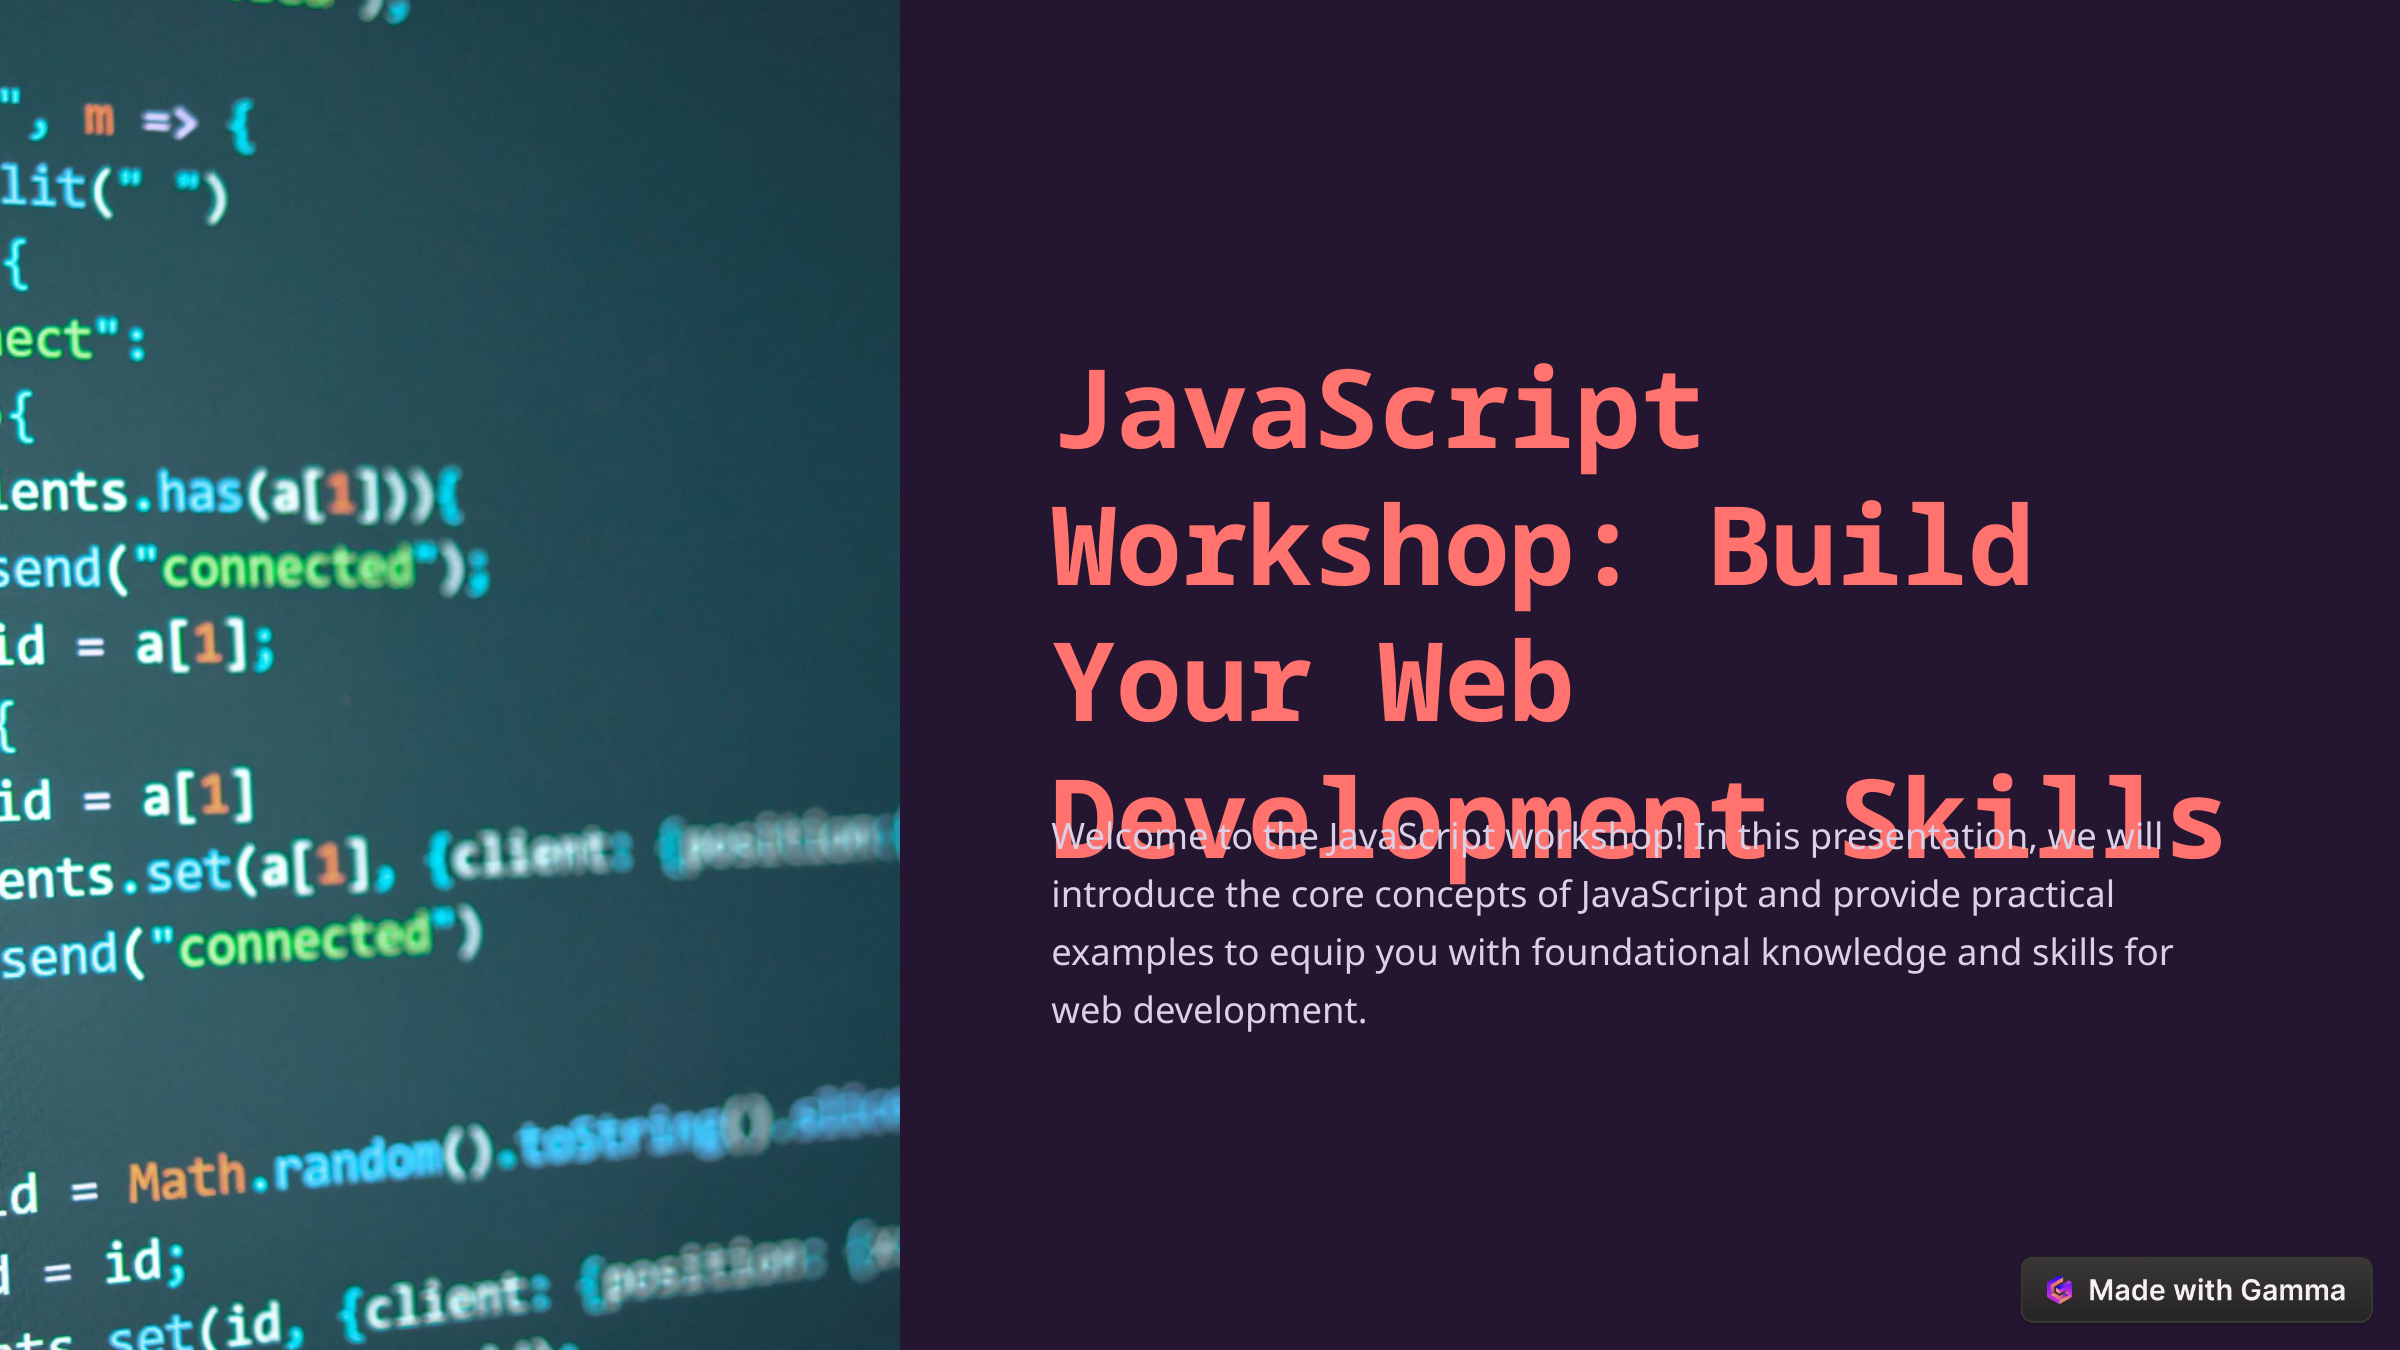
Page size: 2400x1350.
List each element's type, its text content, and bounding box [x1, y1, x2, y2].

text_box [900, 0, 2400, 1350]
picture [2008, 1244, 2385, 1335]
picture [0, 0, 900, 1350]
text_box JavaScript Workshop: Build Your Web Development Skills [1036, 326, 2264, 737]
text_box Welcome to the JavaScript workshop! In this presentation, we will introduce the core concepts of JavaScript and provide practical examples to equip you with foundational knowledge and skills for web development. [1036, 790, 2264, 1024]
